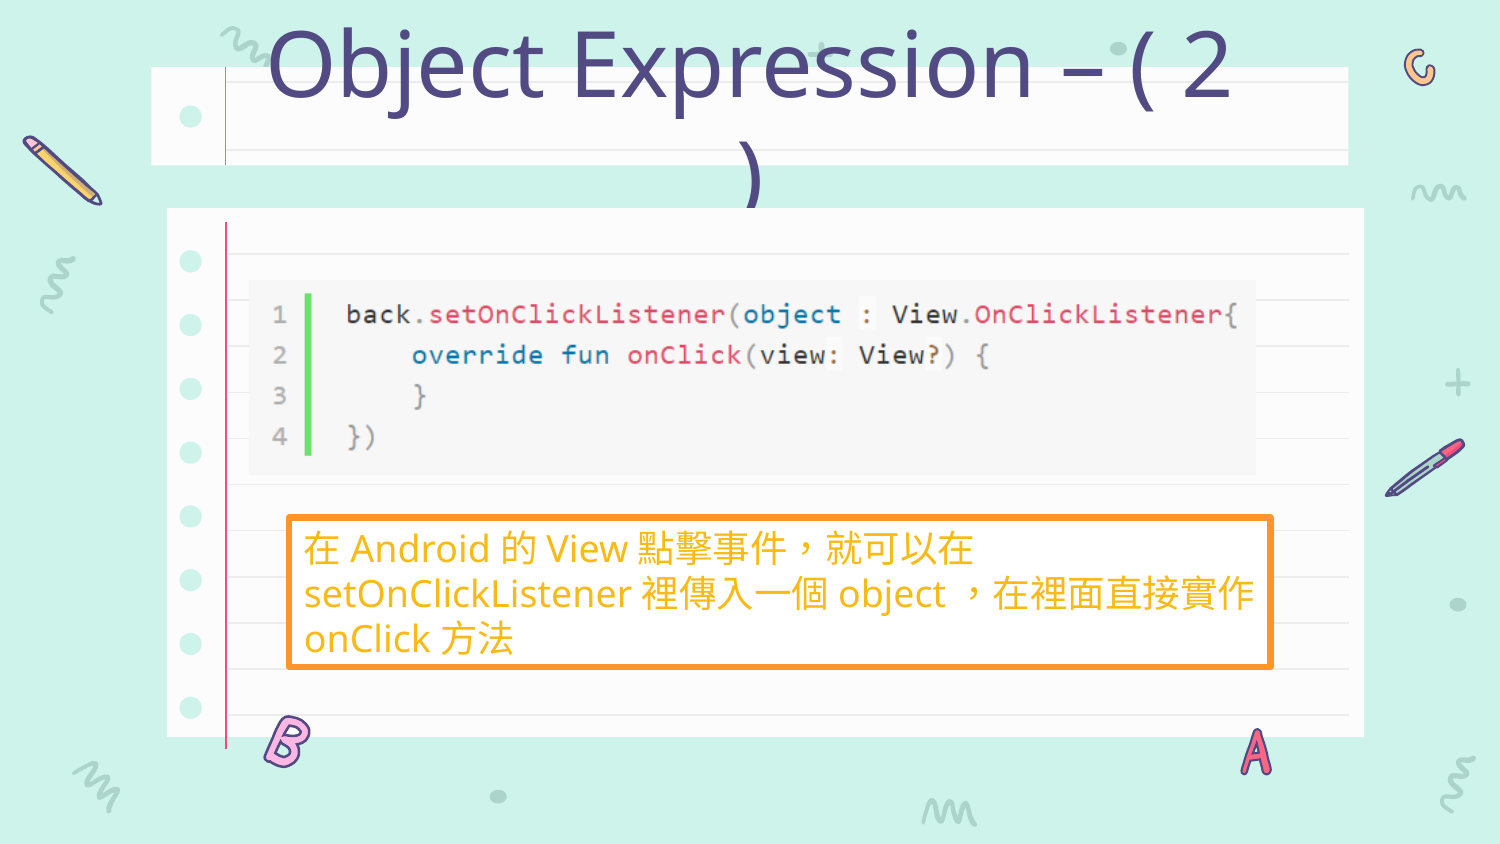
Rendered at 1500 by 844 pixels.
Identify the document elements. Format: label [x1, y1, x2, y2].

picture [248, 280, 1257, 475]
text_box [20, 48, 1468, 776]
